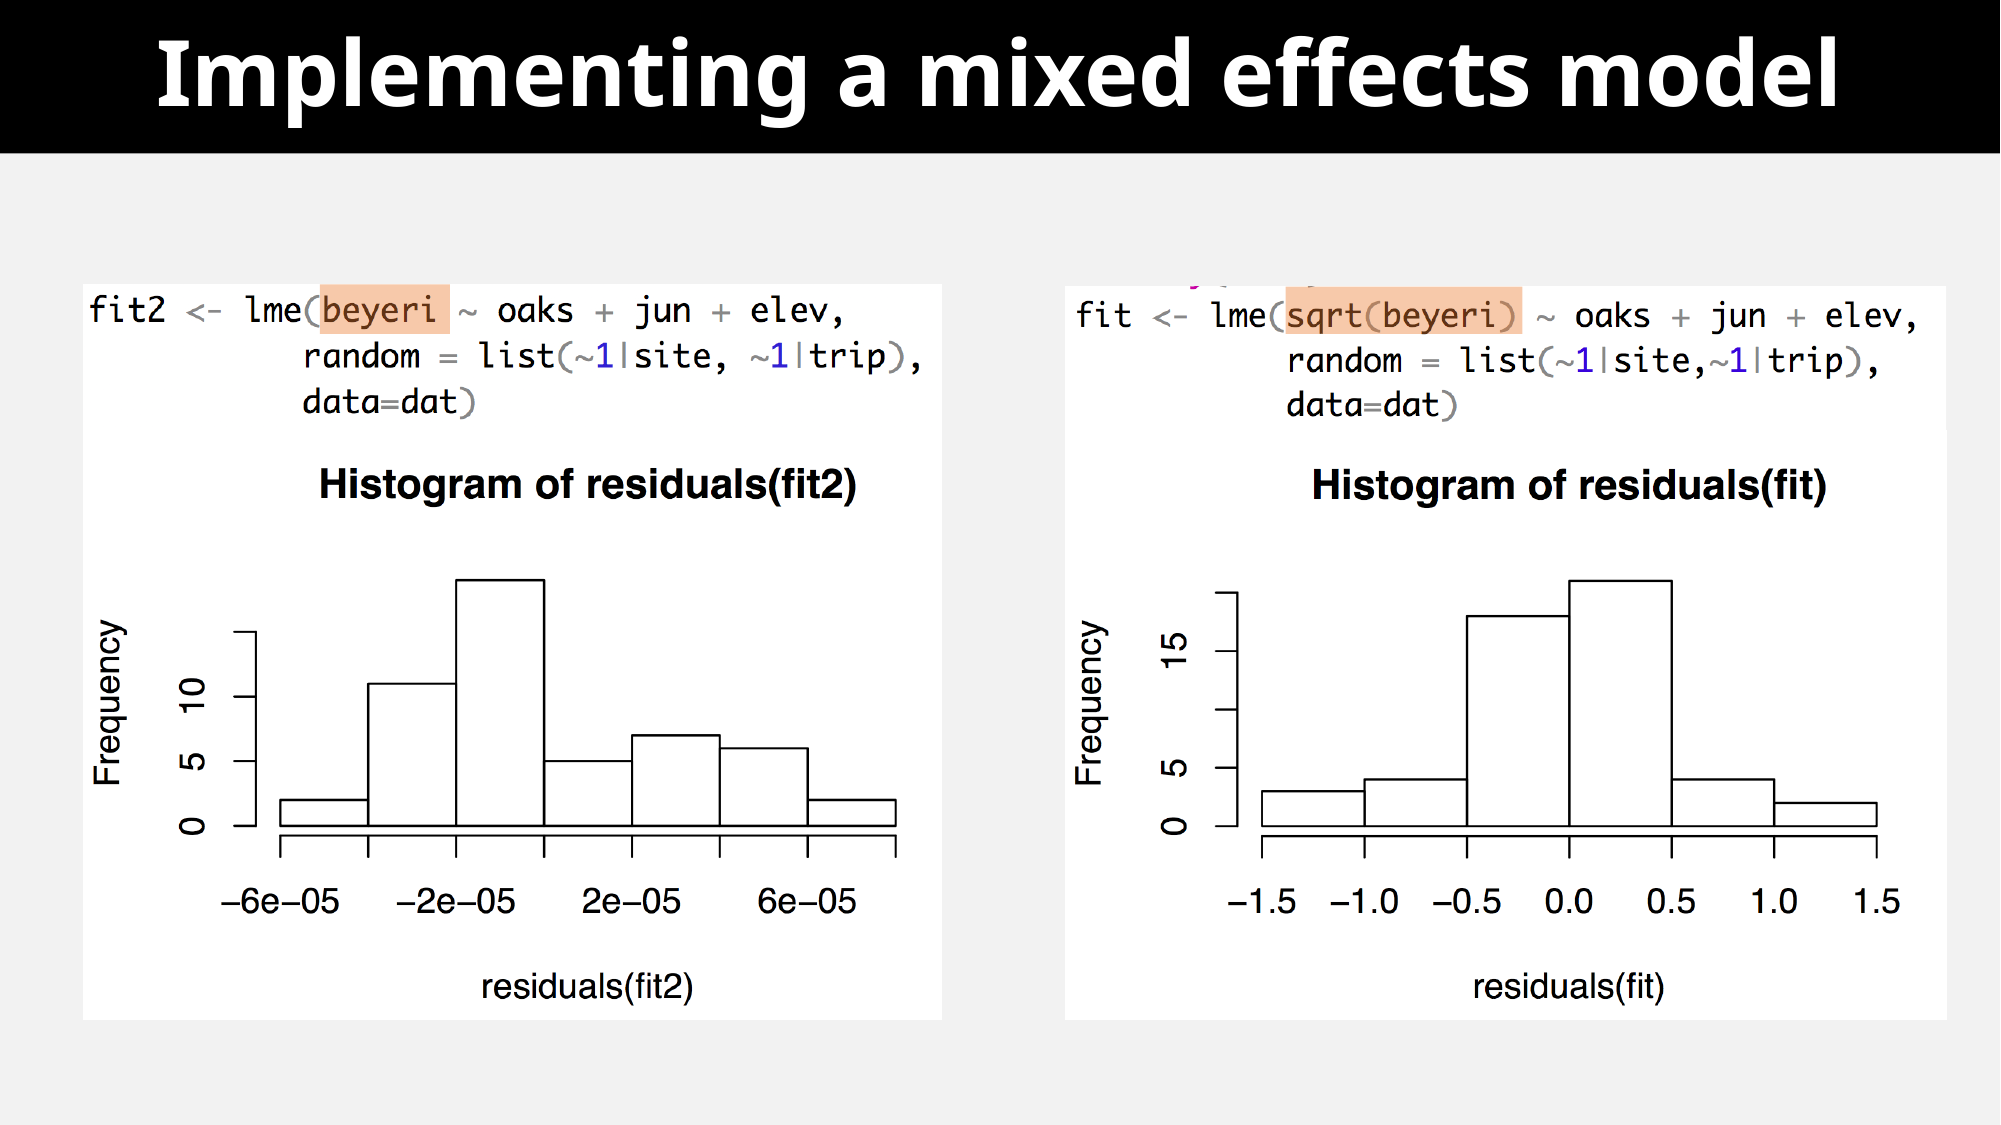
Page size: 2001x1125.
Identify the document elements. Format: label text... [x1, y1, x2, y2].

picture [1065, 430, 1947, 1020]
title Implementing a mixed effects model [0, 0, 2000, 154]
picture [83, 284, 942, 1020]
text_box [1065, 286, 1947, 430]
